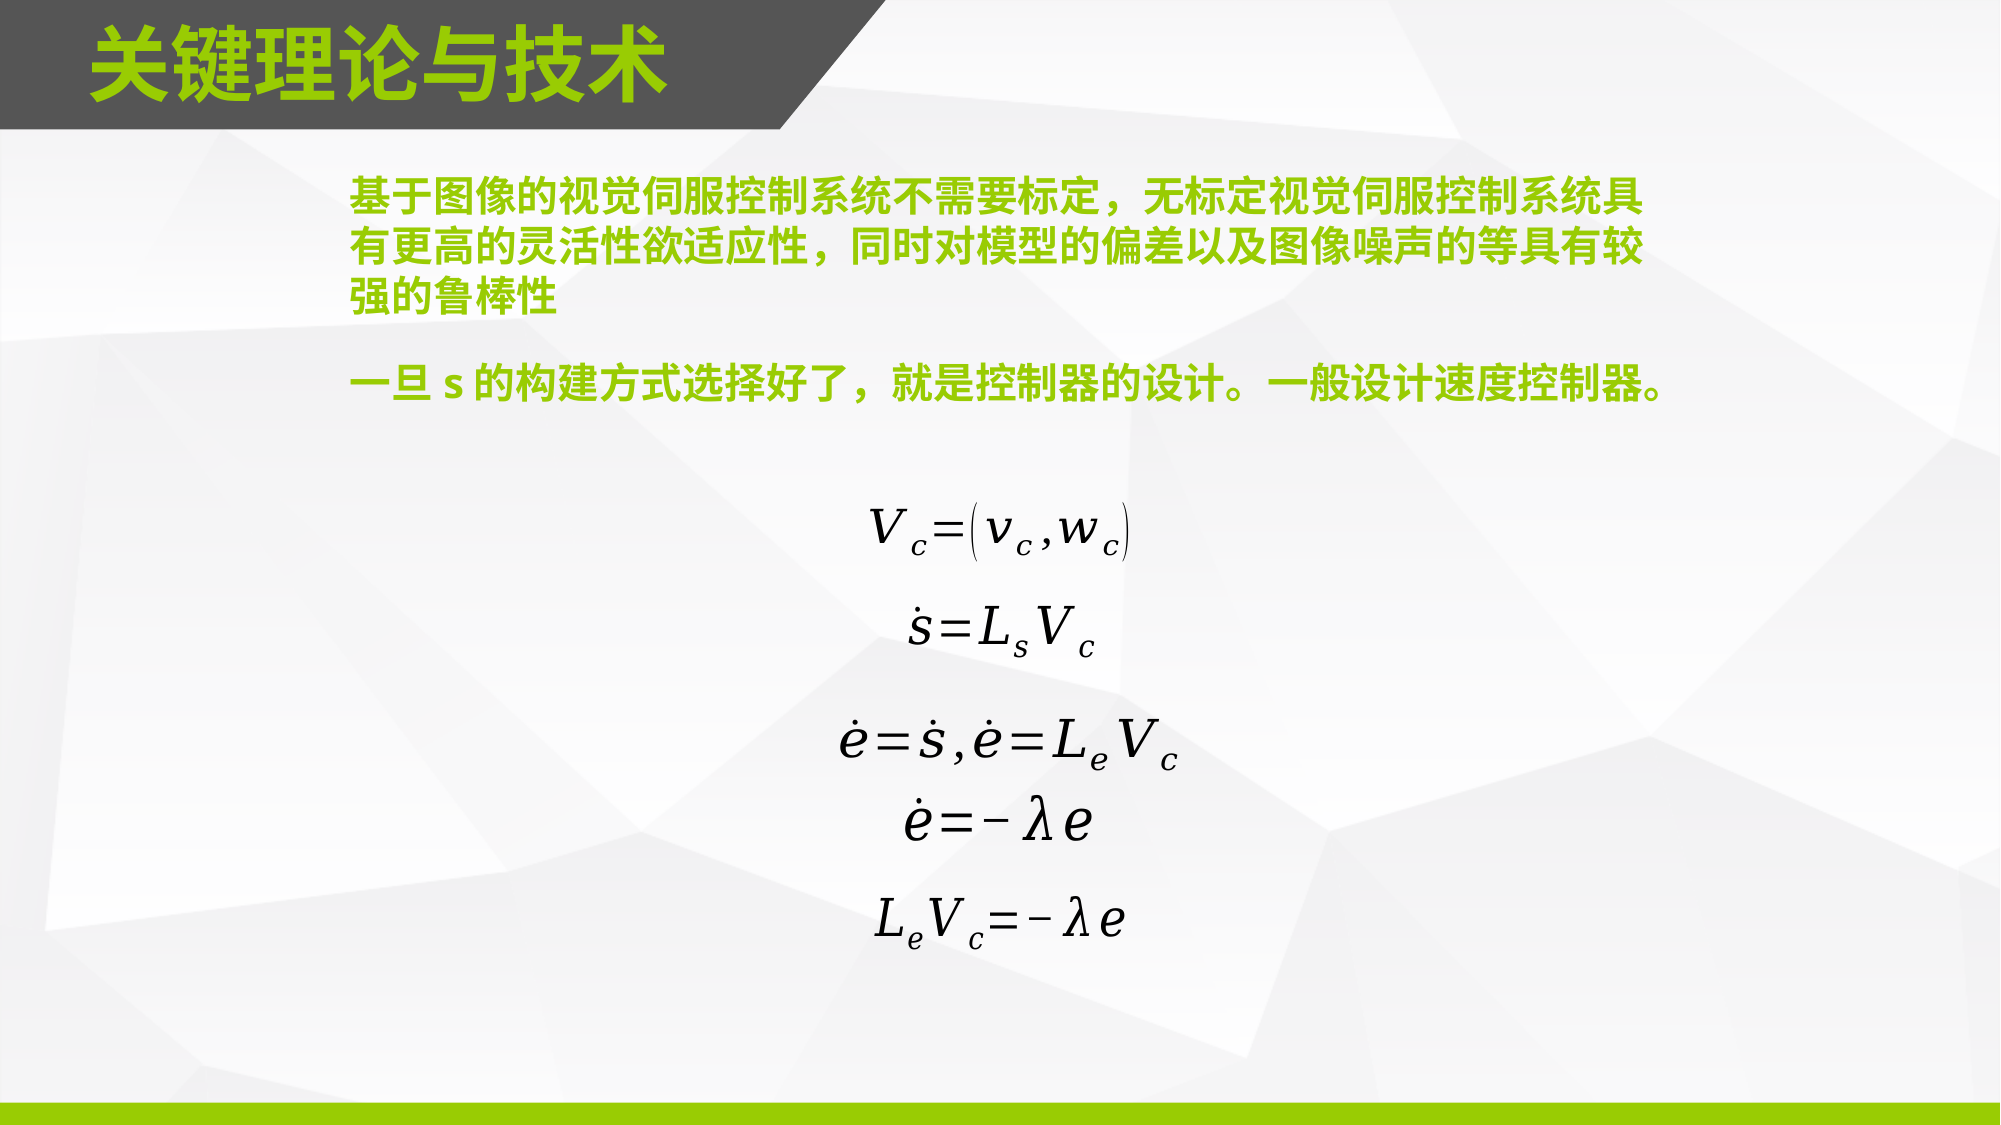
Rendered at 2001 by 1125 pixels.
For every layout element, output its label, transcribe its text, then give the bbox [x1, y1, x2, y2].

text_box [0, 1101, 2000, 1125]
text_box 基于图像的视觉伺服控制系统不需要标定，无标定视觉伺服控制系统具有更高的灵活性欲适应性，同时对模型的偏差以及图像噪声的等具有较强的鲁棒性 [335, 162, 1665, 328]
picture [0, 0, 2001, 1125]
text_box 关键理论与技术 [72, 4, 685, 120]
text_box 一旦s的构建方式选择好了，就是控制器的设计。一般设计速度控制器。 [335, 349, 1665, 415]
text_box [0, 0, 887, 131]
